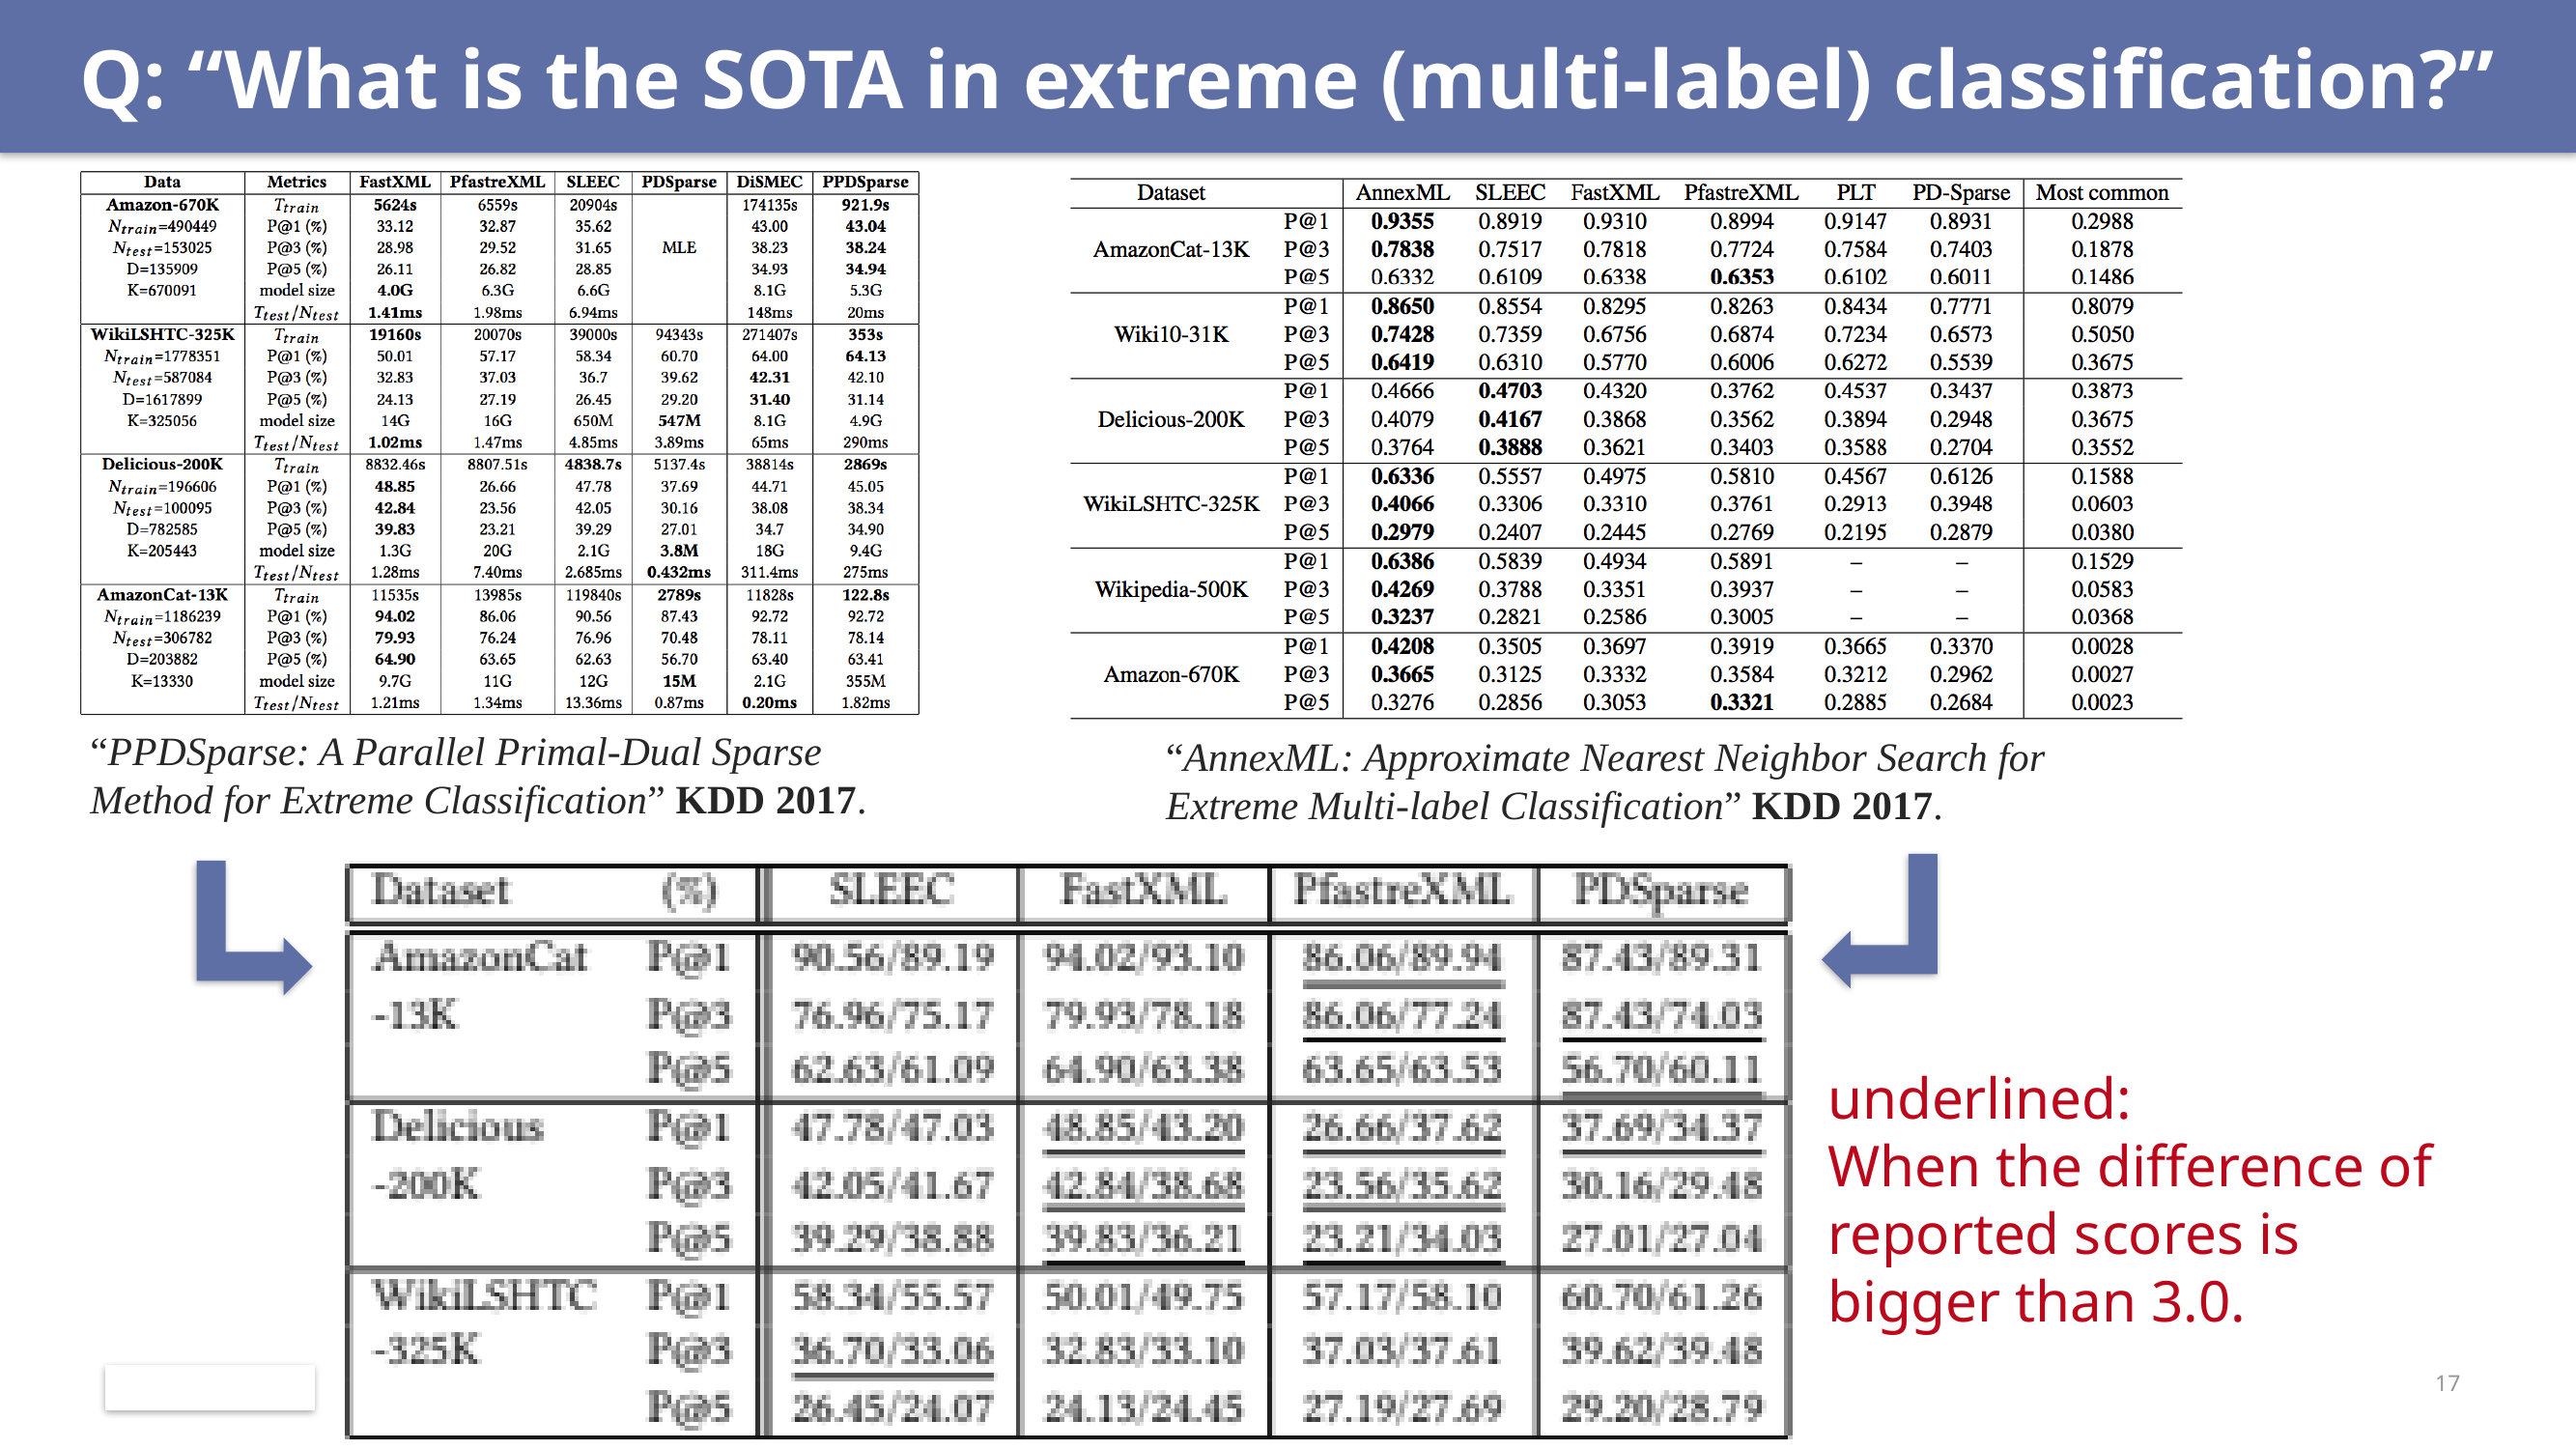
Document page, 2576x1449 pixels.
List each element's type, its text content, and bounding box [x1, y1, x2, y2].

text_box [195, 860, 314, 997]
text_box underlined: When the difference of reported scores is bigger than 3.0. [1813, 1055, 2459, 1341]
text_box [1821, 853, 1939, 990]
picture [77, 167, 921, 719]
slide_number 16 [2394, 1365, 2484, 1404]
text_box Q: “What is the SOTA in extreme (multi-label) classification?” [0, 0, 2576, 154]
text_box “AnnexML: Approximate Nearest Neighbor Search for Extreme Multi-label Classification” KDD 2017. [1151, 731, 2120, 835]
picture [1066, 172, 2186, 724]
picture [341, 860, 1794, 1441]
text_box “PPDSparse: A Parallel Primal-Dual Sparse Method for Extreme Classification” KDD 2017. [75, 723, 923, 830]
